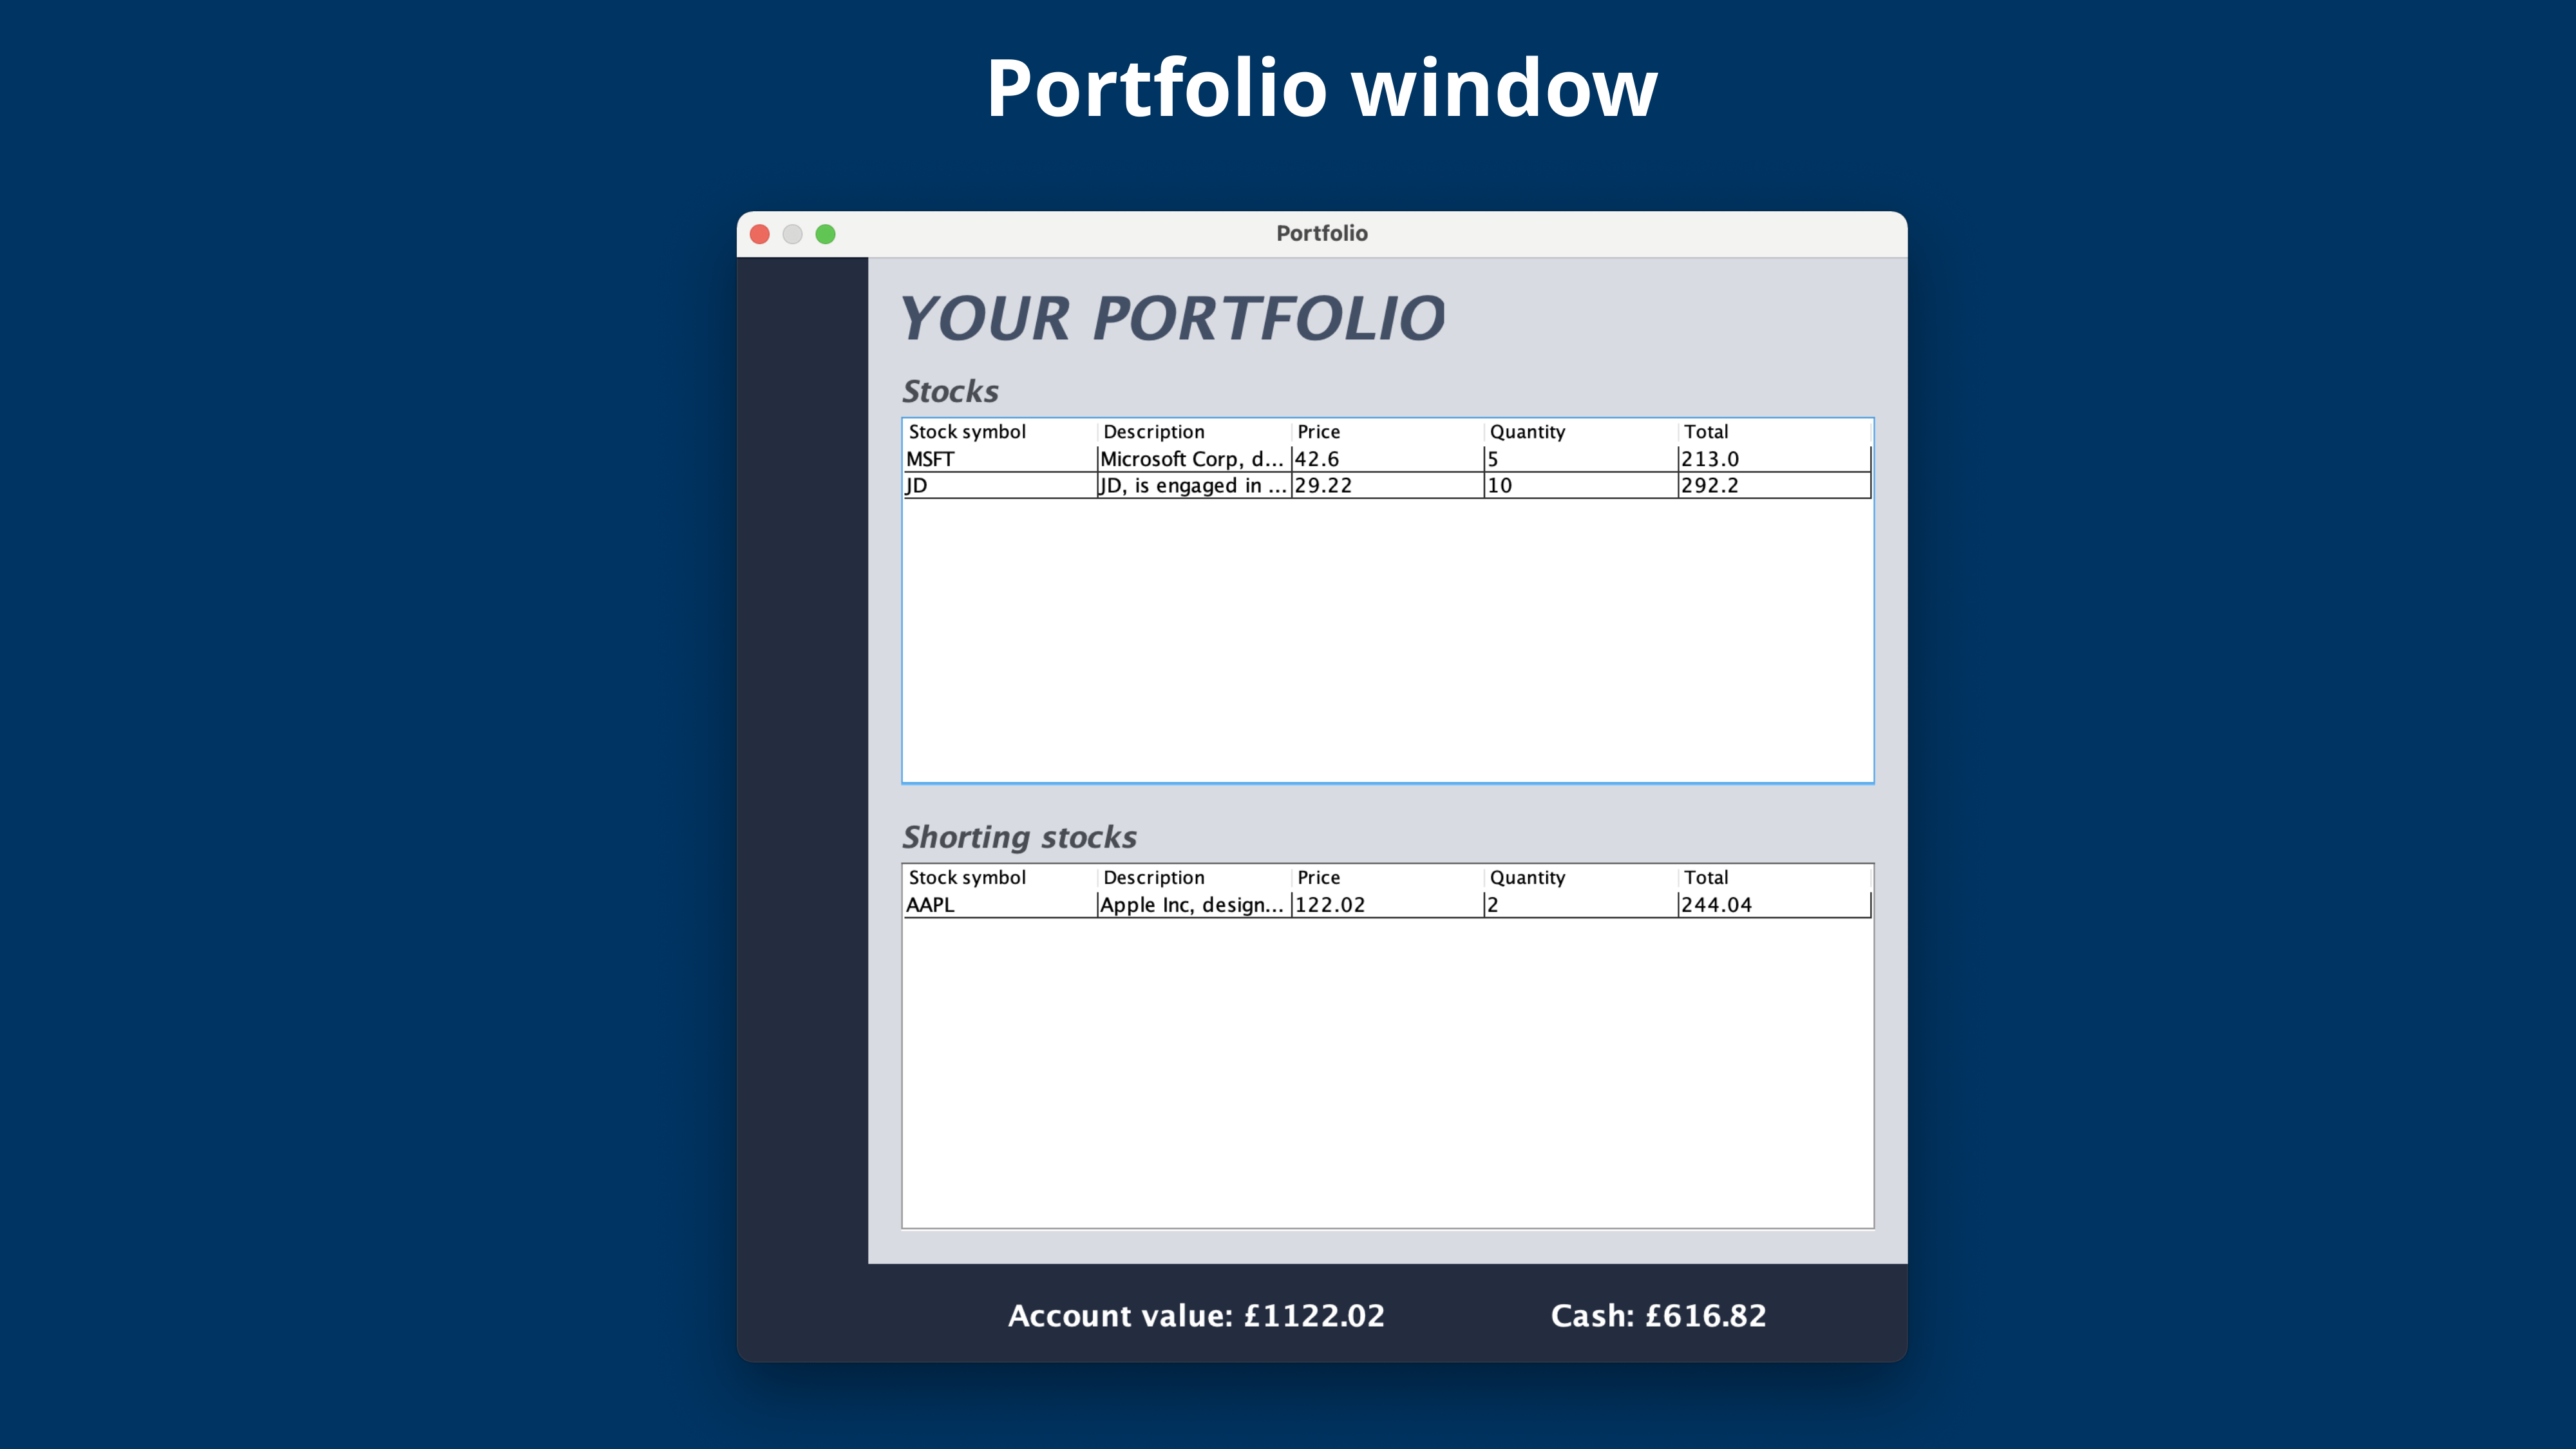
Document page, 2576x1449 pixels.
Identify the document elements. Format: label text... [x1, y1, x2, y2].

picture [644, 149, 2000, 1449]
text_box Portfolio window [978, 32, 1666, 138]
